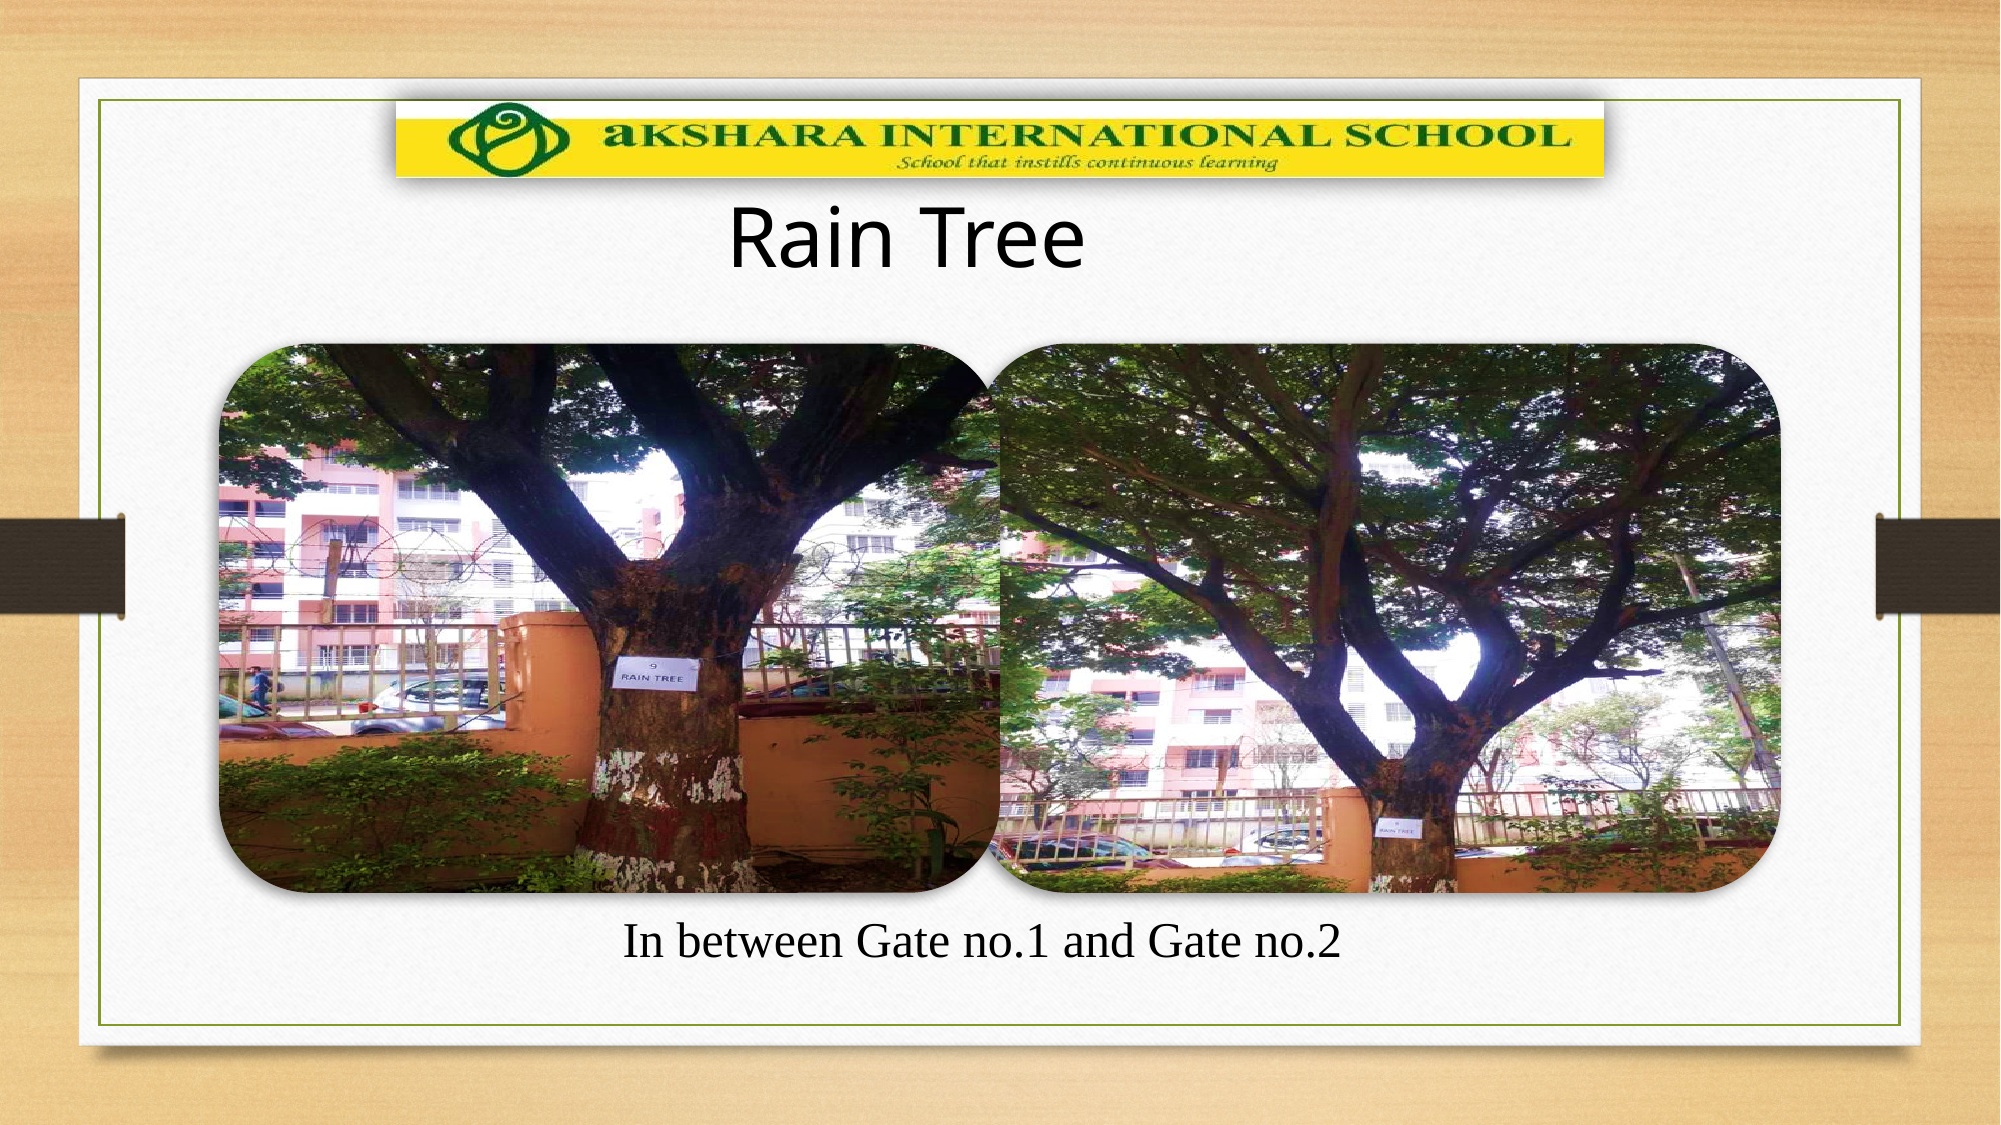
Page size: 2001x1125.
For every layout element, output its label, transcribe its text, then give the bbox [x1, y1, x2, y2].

text_box Rain Tree [711, 179, 1217, 292]
title In between Gate no.1 and Gate no.2 [194, 871, 1770, 1004]
picture [0, 0, 2001, 1125]
